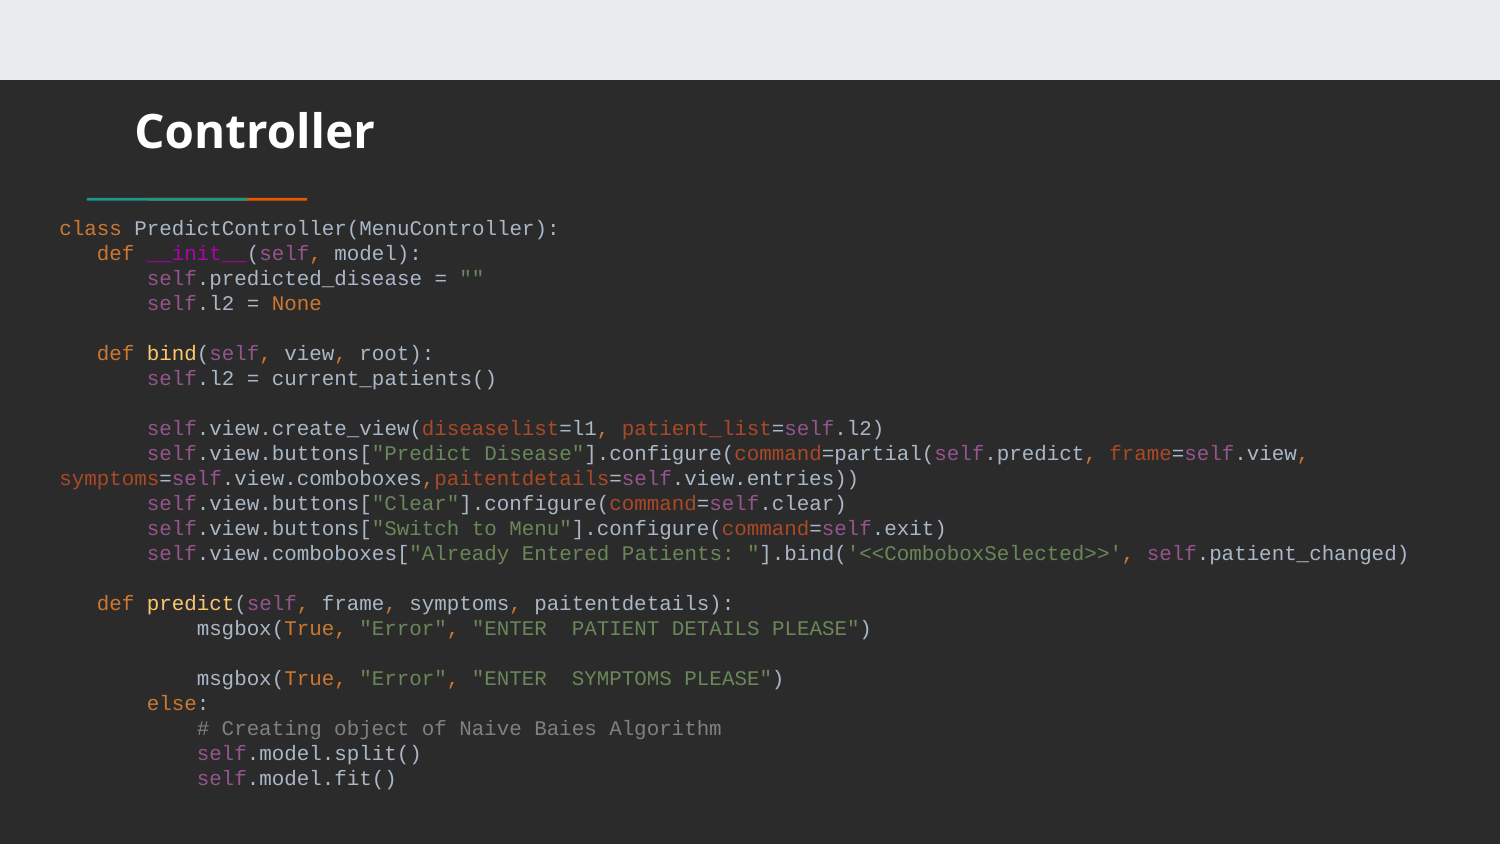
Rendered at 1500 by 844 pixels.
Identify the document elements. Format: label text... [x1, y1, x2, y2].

title Controller [119, 86, 1381, 174]
text_box class PredictController(MenuController): def __init__(self, model): self.predicted_disease = "" self.l2 = None def bind(self, view, root): self.l2 = current_patients() self.view.create_view(diseaselist=l1, patient_list=self.l2) self.view.buttons["Predict Disease"].configure(command=partial(self.predict, frame=self.view, symptoms=self.view.comboboxes,paitentdetails=self.view.entries)) self.view.buttons["Clear"].configure(command=self.clear) self.view.buttons["Switch to Menu"].configure(command=self.exit) self.view.comboboxes["Already Entered Patients: "].bind('<<ComboboxSelected>>', self.patient_changed) def predict(self, frame, symptoms, paitentdetails): msgbox(True, "Error", "ENTER PATIENT DETAILS PLEASE") msgbox(True, "Error", "ENTER SYMPTOMS PLEASE") else: # Creating object of Naive Baies Algorithm self.model.split() self.model.fit() [44, 199, 1500, 805]
